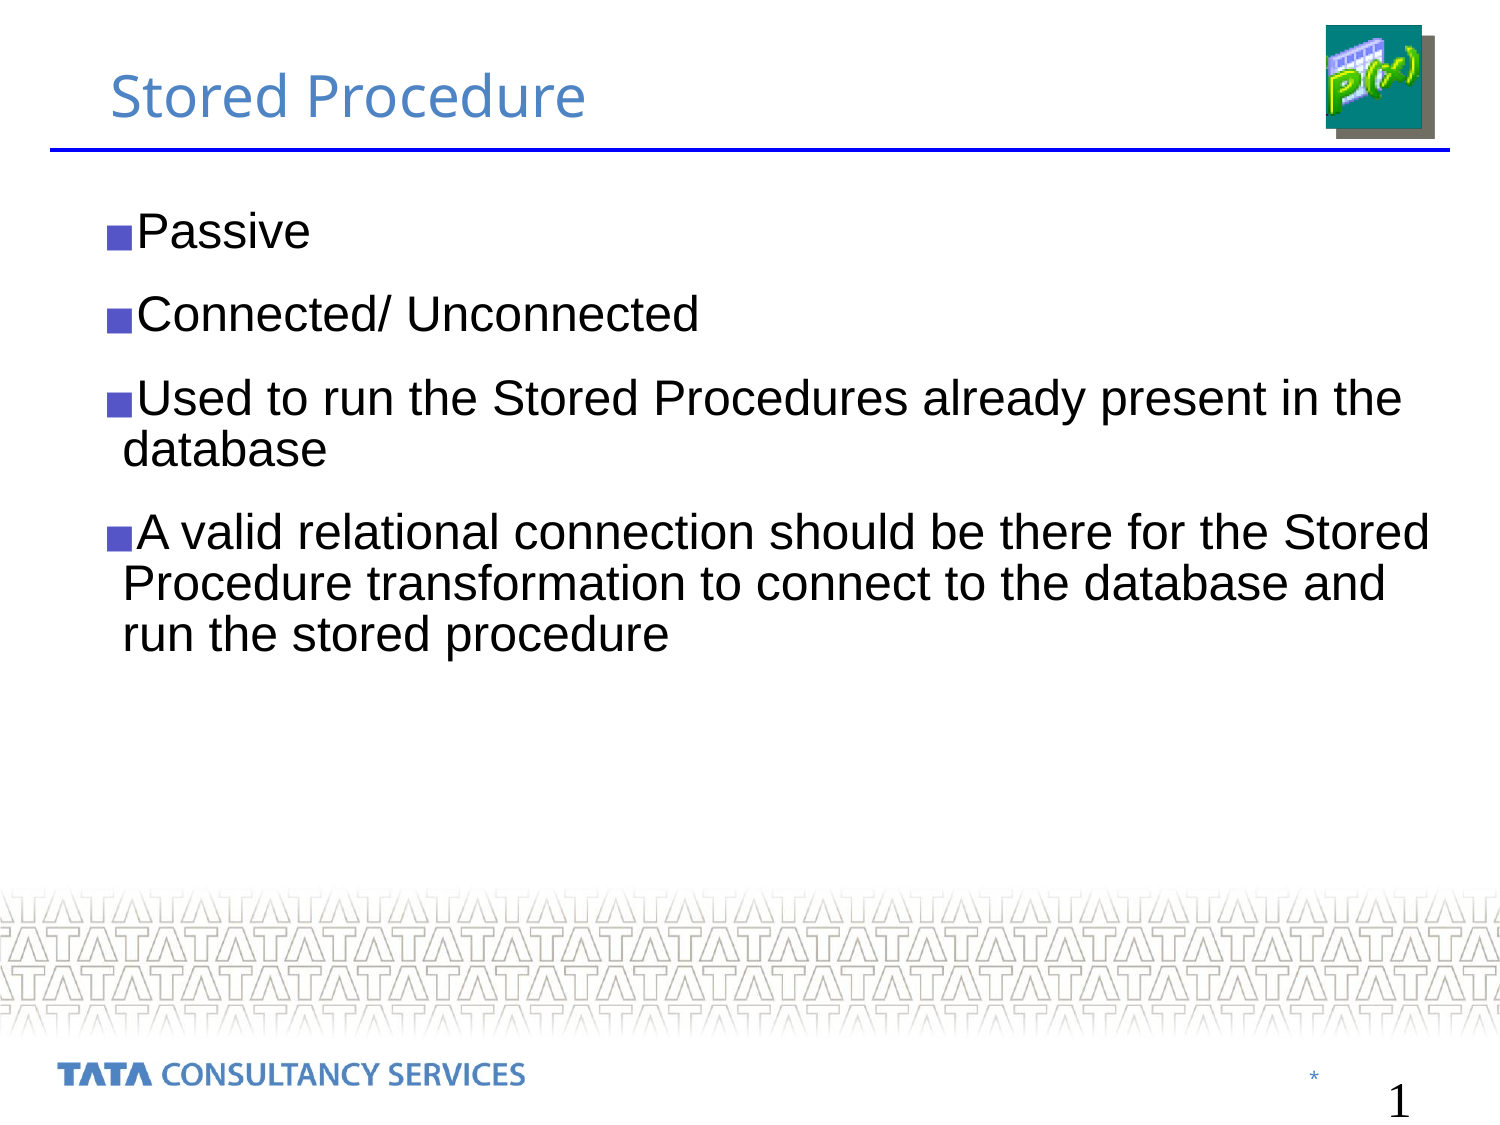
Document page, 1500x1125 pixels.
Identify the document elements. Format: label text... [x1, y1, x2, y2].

picture [1325, 25, 1439, 139]
picture [0, 885, 1500, 1039]
picture [57, 1062, 525, 1086]
slide_number ‹#› [1371, 1059, 1435, 1104]
title Stored Procedure [95, 22, 1456, 166]
list Passive Connected/ Unconnected Used to run the Stored Procedures already present in the database A valid relational connection should be there for the Stored Procedure transformation to connect to the database and run the stored procedure [87, 200, 1448, 725]
